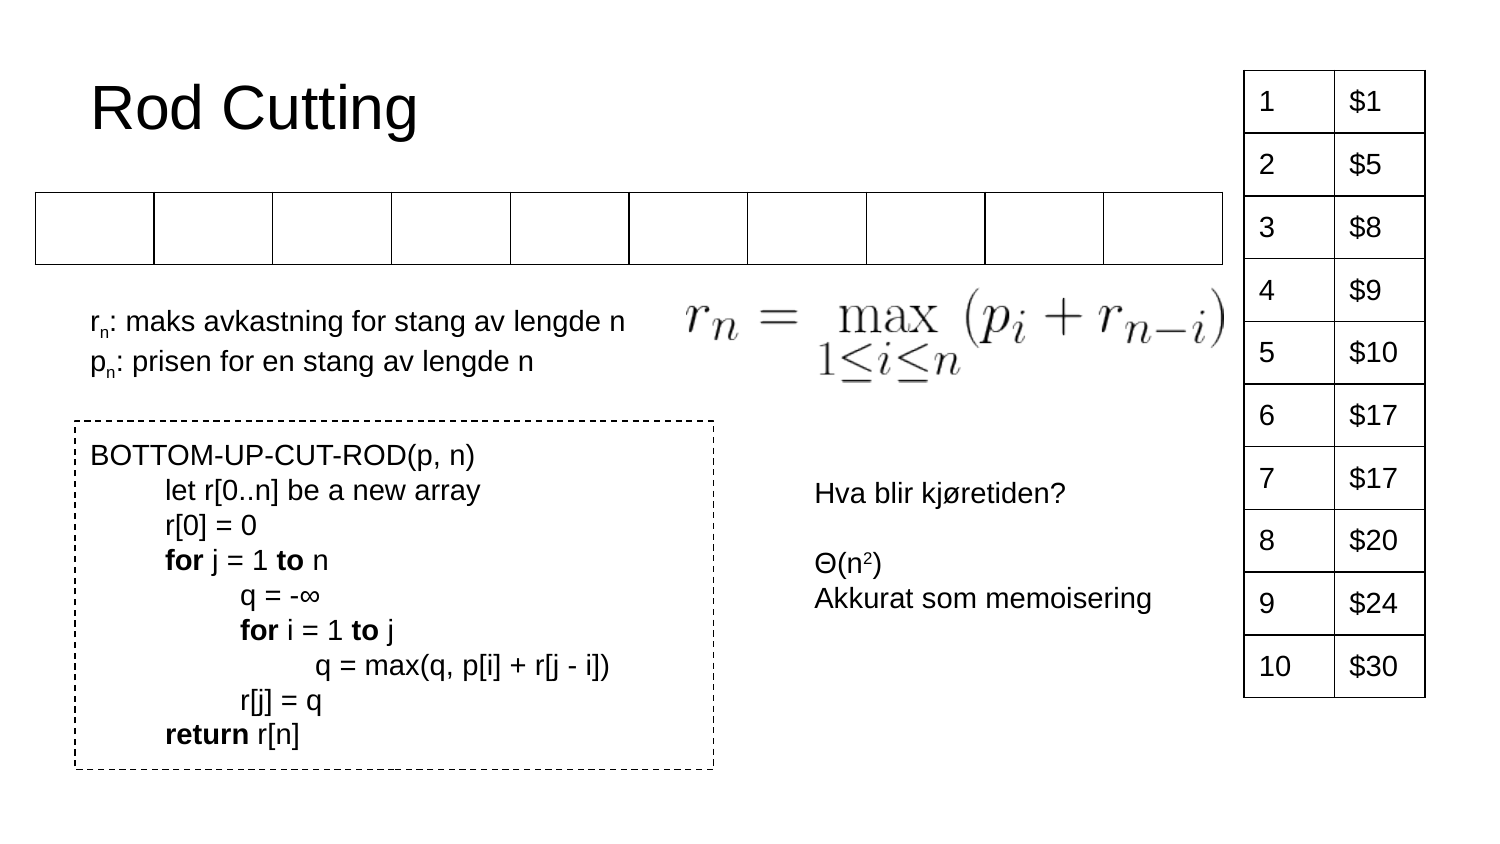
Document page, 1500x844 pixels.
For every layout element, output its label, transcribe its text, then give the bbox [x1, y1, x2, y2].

text_box BOTTOM-UP-CUT-ROD(p, n) let r[0..n] be a new array r[0] = 0 for j = 1 to n q = -∞ for i = 1 to j q = max(q, p[i] + r[j - i]) r[j] = q return r[n] [74, 421, 714, 770]
table_header [511, 193, 628, 264]
table_header [1104, 193, 1222, 264]
table_cell $17 [1335, 385, 1424, 446]
table_header [273, 193, 391, 264]
table_header $1 [1335, 71, 1424, 132]
table_cell $10 [1335, 322, 1424, 383]
table_cell 5 [1245, 322, 1334, 383]
table_header [630, 193, 747, 264]
table_cell $17 [1335, 447, 1424, 509]
table_cell $8 [1335, 197, 1424, 258]
text_box Hva blir kjøretiden? Θ(n2) Akkurat som memoisering [799, 458, 1201, 622]
table_cell 10 [1245, 636, 1334, 697]
table_cell 6 [1245, 385, 1334, 446]
table_header [36, 193, 153, 264]
table_cell 8 [1245, 510, 1334, 571]
table_cell 3 [1245, 197, 1334, 258]
table_cell $24 [1335, 573, 1424, 634]
table_header [867, 193, 984, 264]
table_cell 9 [1245, 573, 1334, 634]
table_header [155, 193, 272, 264]
table_header [986, 193, 1103, 264]
table_cell 2 [1245, 134, 1334, 195]
table_cell 4 [1245, 259, 1334, 321]
table_header 1 [1245, 71, 1334, 132]
table_cell $20 [1335, 510, 1424, 571]
table_cell $30 [1335, 636, 1424, 697]
table_cell 7 [1245, 447, 1334, 509]
title Rod Cutting [75, 33, 1425, 175]
picture [686, 286, 1225, 383]
text_box rn: maks avkastning for stang av lengde n pn: prisen for en stang av lengde n [75, 287, 686, 392]
table_cell $5 [1335, 134, 1424, 195]
table_header [392, 193, 510, 264]
table_header [748, 193, 866, 264]
table_cell $9 [1335, 259, 1424, 321]
